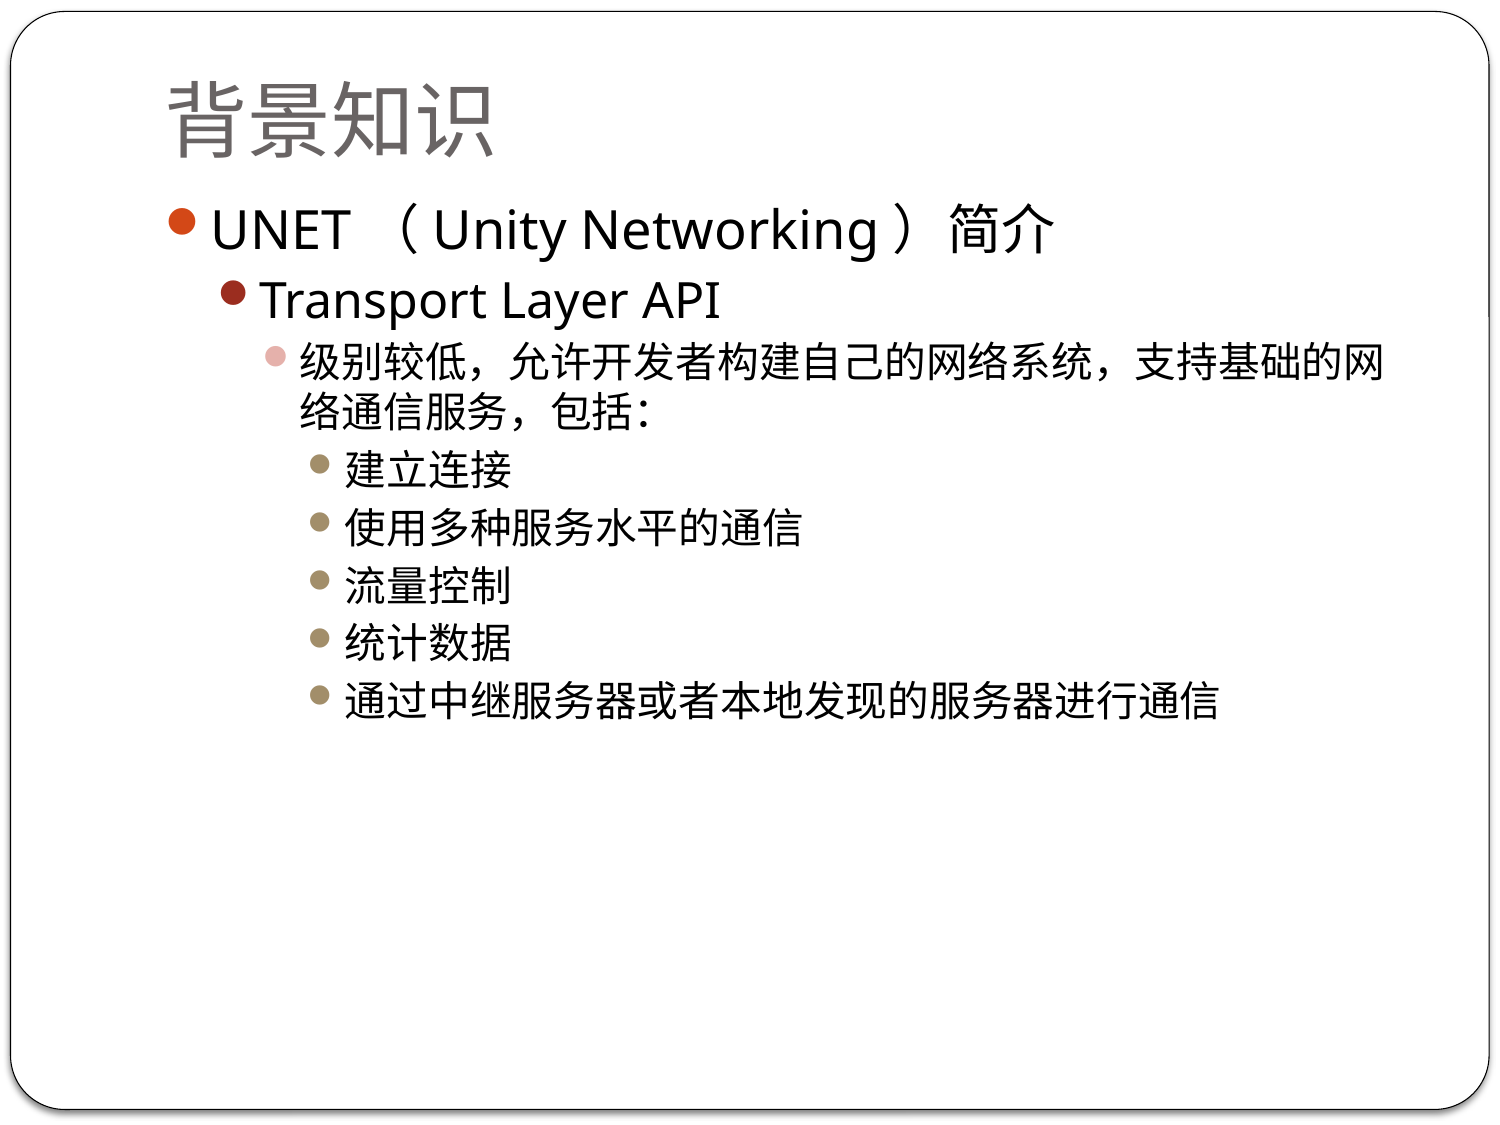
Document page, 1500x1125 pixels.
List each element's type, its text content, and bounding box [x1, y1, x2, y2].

title 背景知识 [150, 0, 1425, 183]
list UNET（Unity Networking）简介 Transport Layer API 级别较低，允许开发者构建自己的网络系统，支持基础的网络通信服务，包括： 建立连接 使用多种服务水平的通信 流量控制 统计数据 通过中继服务器或者本地发现的服务器进行通信 [150, 187, 1425, 938]
